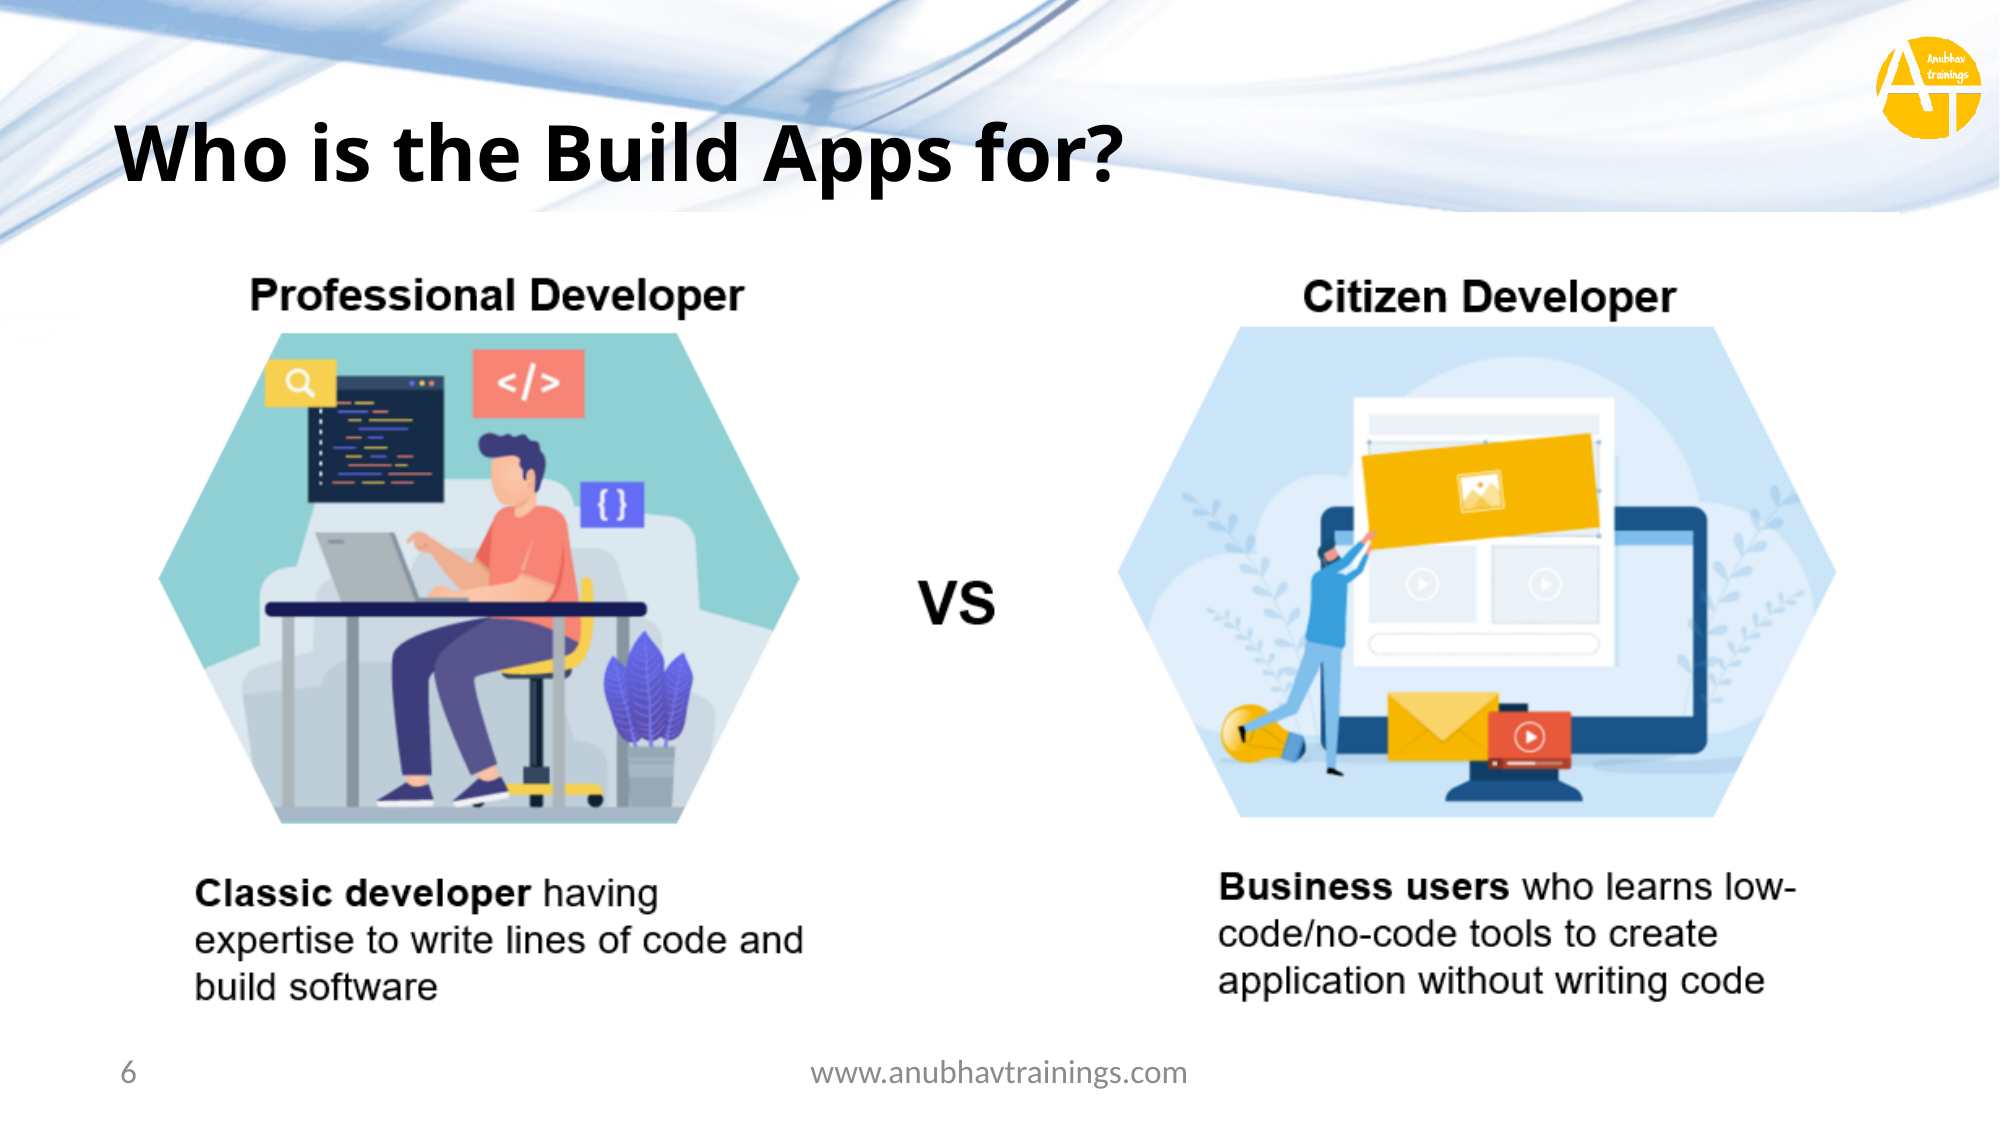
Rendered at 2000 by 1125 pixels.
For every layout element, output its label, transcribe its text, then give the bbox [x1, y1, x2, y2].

slide_number 6 [99, 1042, 567, 1103]
footer www.anubhavtrainings.com [683, 1042, 1317, 1103]
picture [0, 0, 2000, 1125]
title Who is the Build Apps for? [99, 95, 1900, 212]
